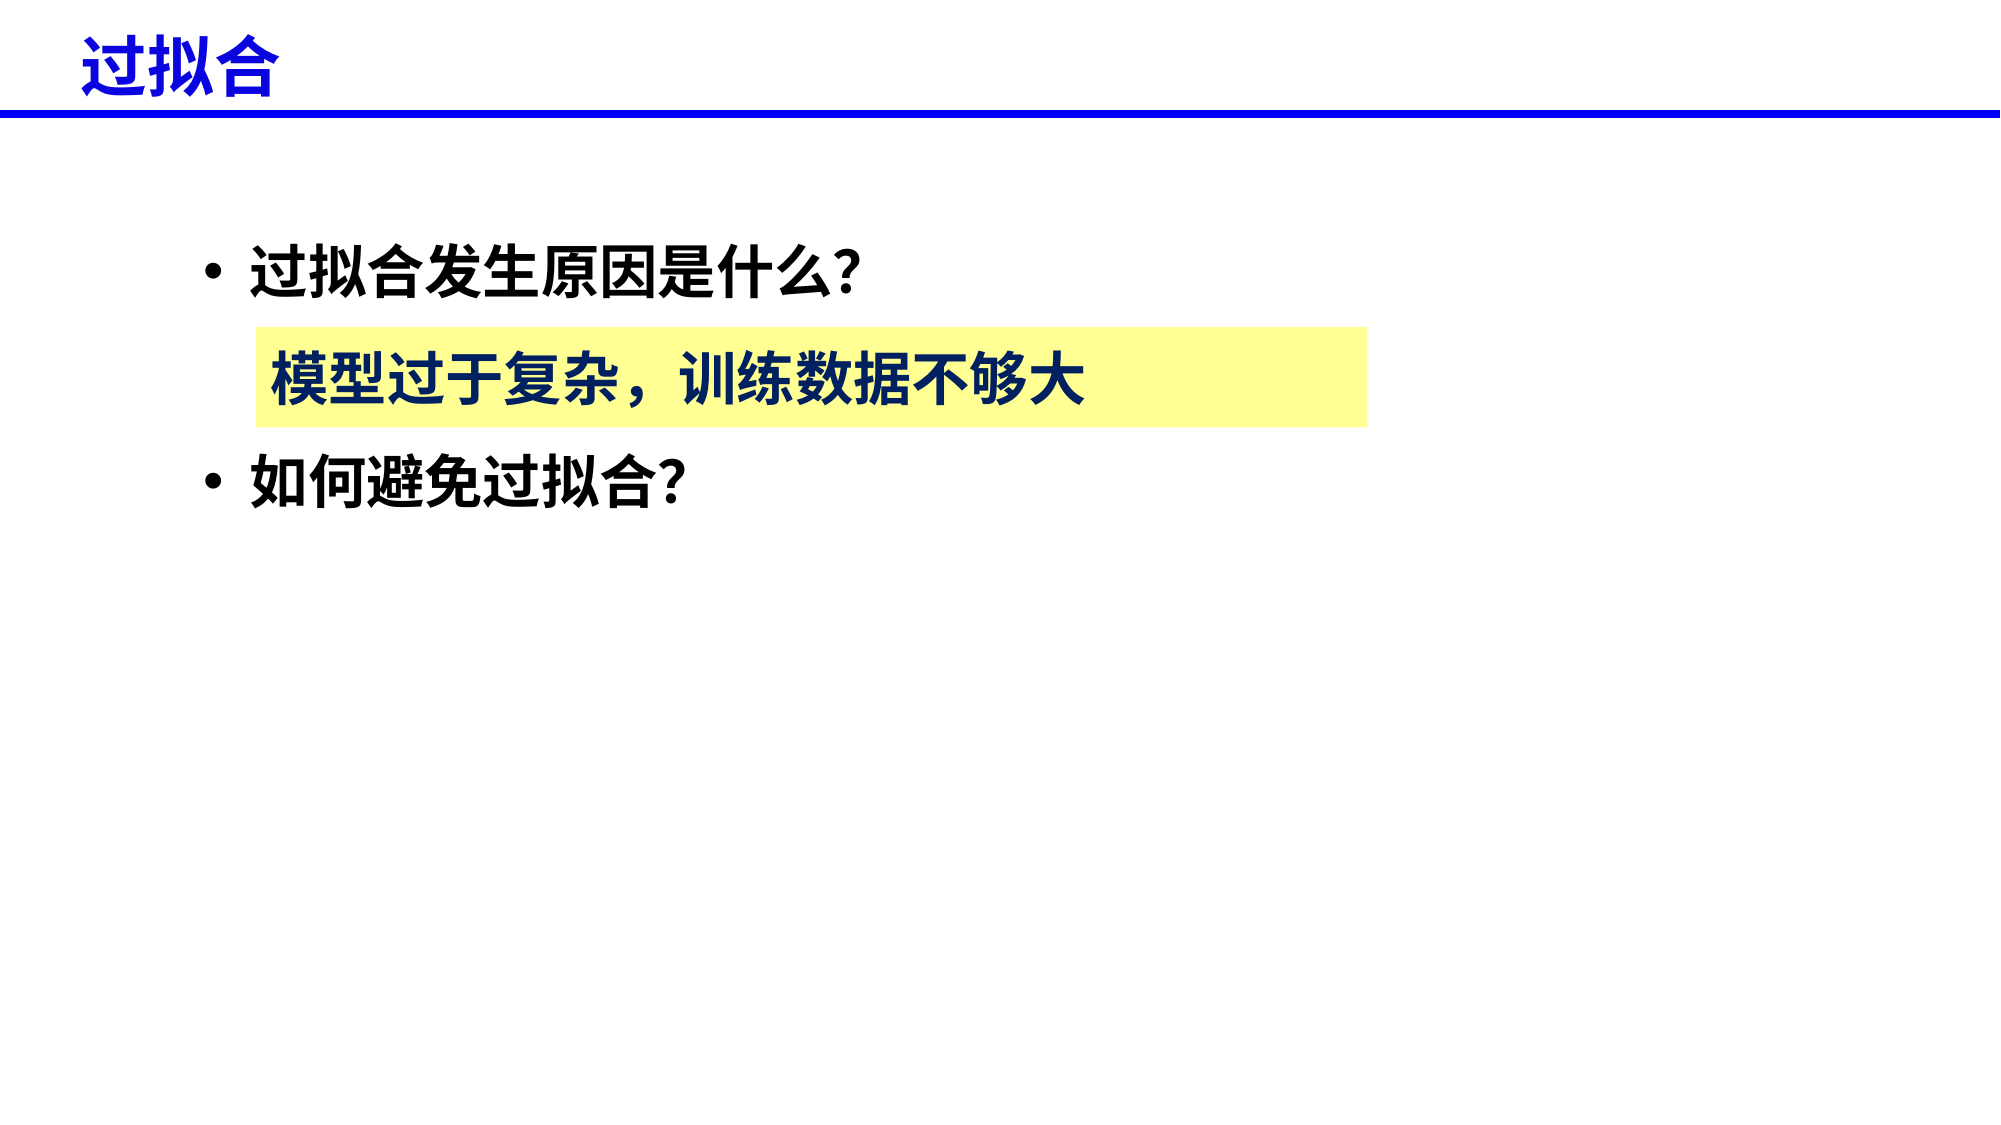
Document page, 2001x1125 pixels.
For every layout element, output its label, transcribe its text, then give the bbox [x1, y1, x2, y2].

text_box 过拟合 [65, 16, 1315, 110]
text_box 模型过于复杂，训练数据不够大 [255, 326, 1369, 428]
text_box 过拟合发生原因是什么？ 如何避免过拟合？ [188, 228, 906, 523]
